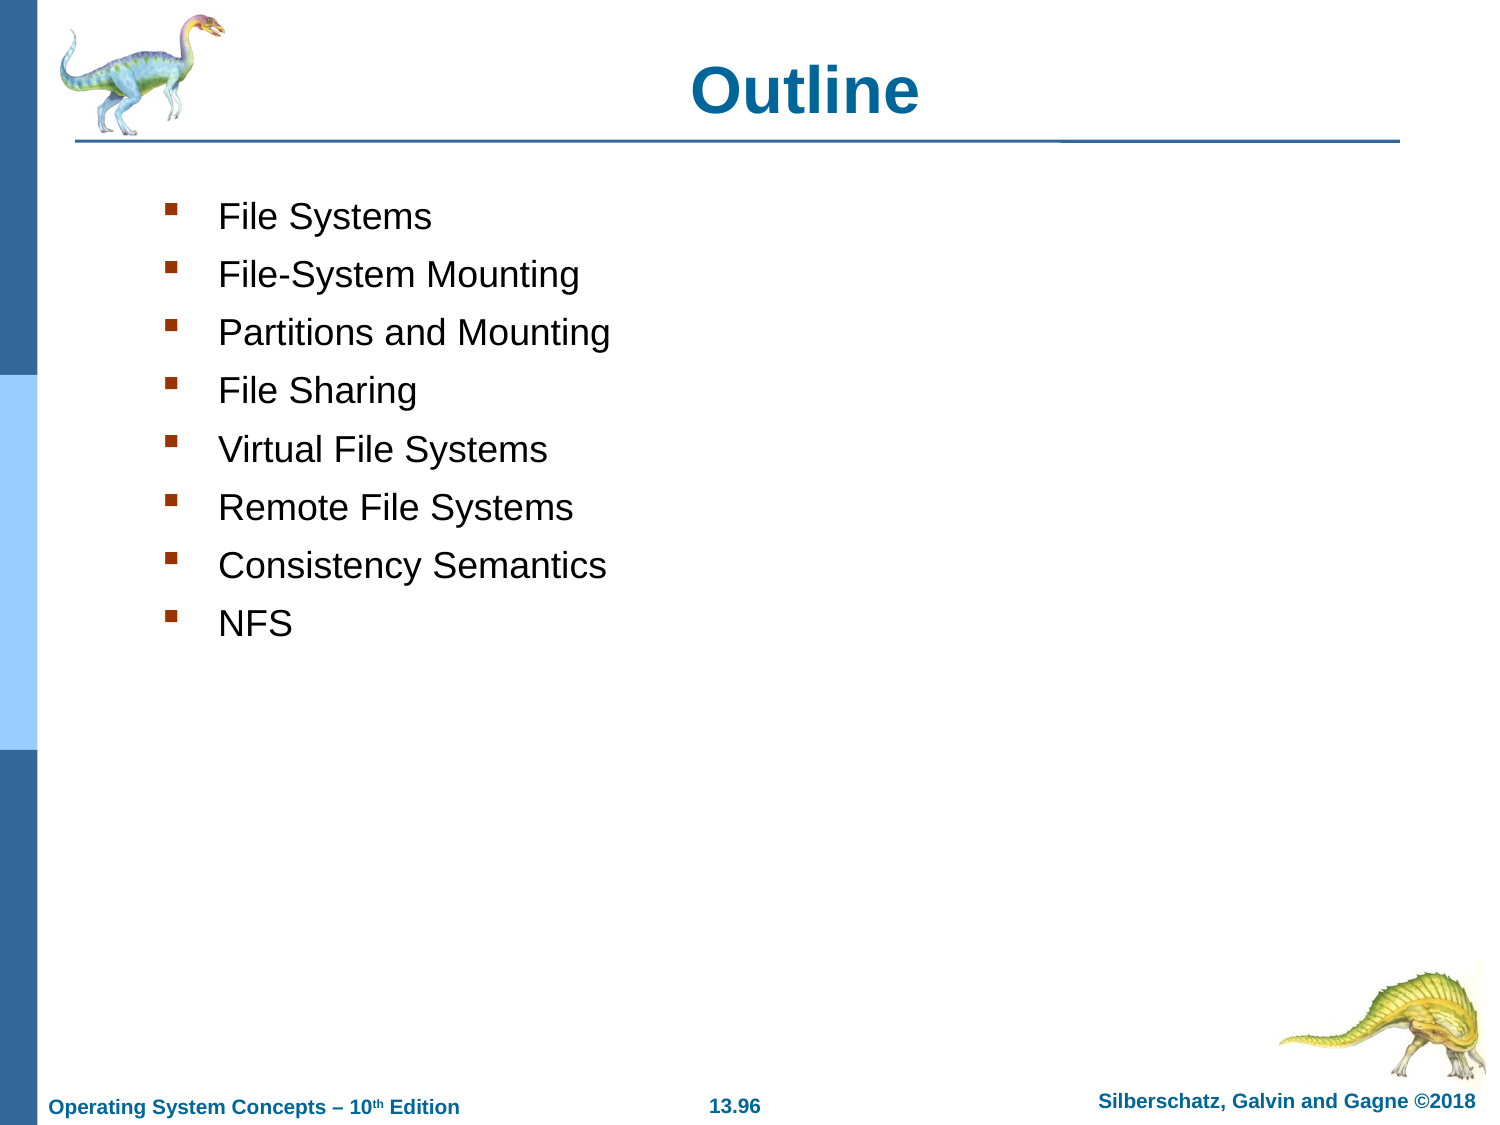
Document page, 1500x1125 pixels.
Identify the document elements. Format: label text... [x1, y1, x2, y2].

title Outline [136, 39, 1457, 135]
picture [1275, 959, 1486, 1090]
list File Systems File-System Mounting Partitions and Mounting File Sharing Virtual File Systems Remote File Systems Consistency Semantics NFS [146, 184, 1391, 928]
text_box [159, 251, 1313, 927]
picture [46, 0, 243, 149]
